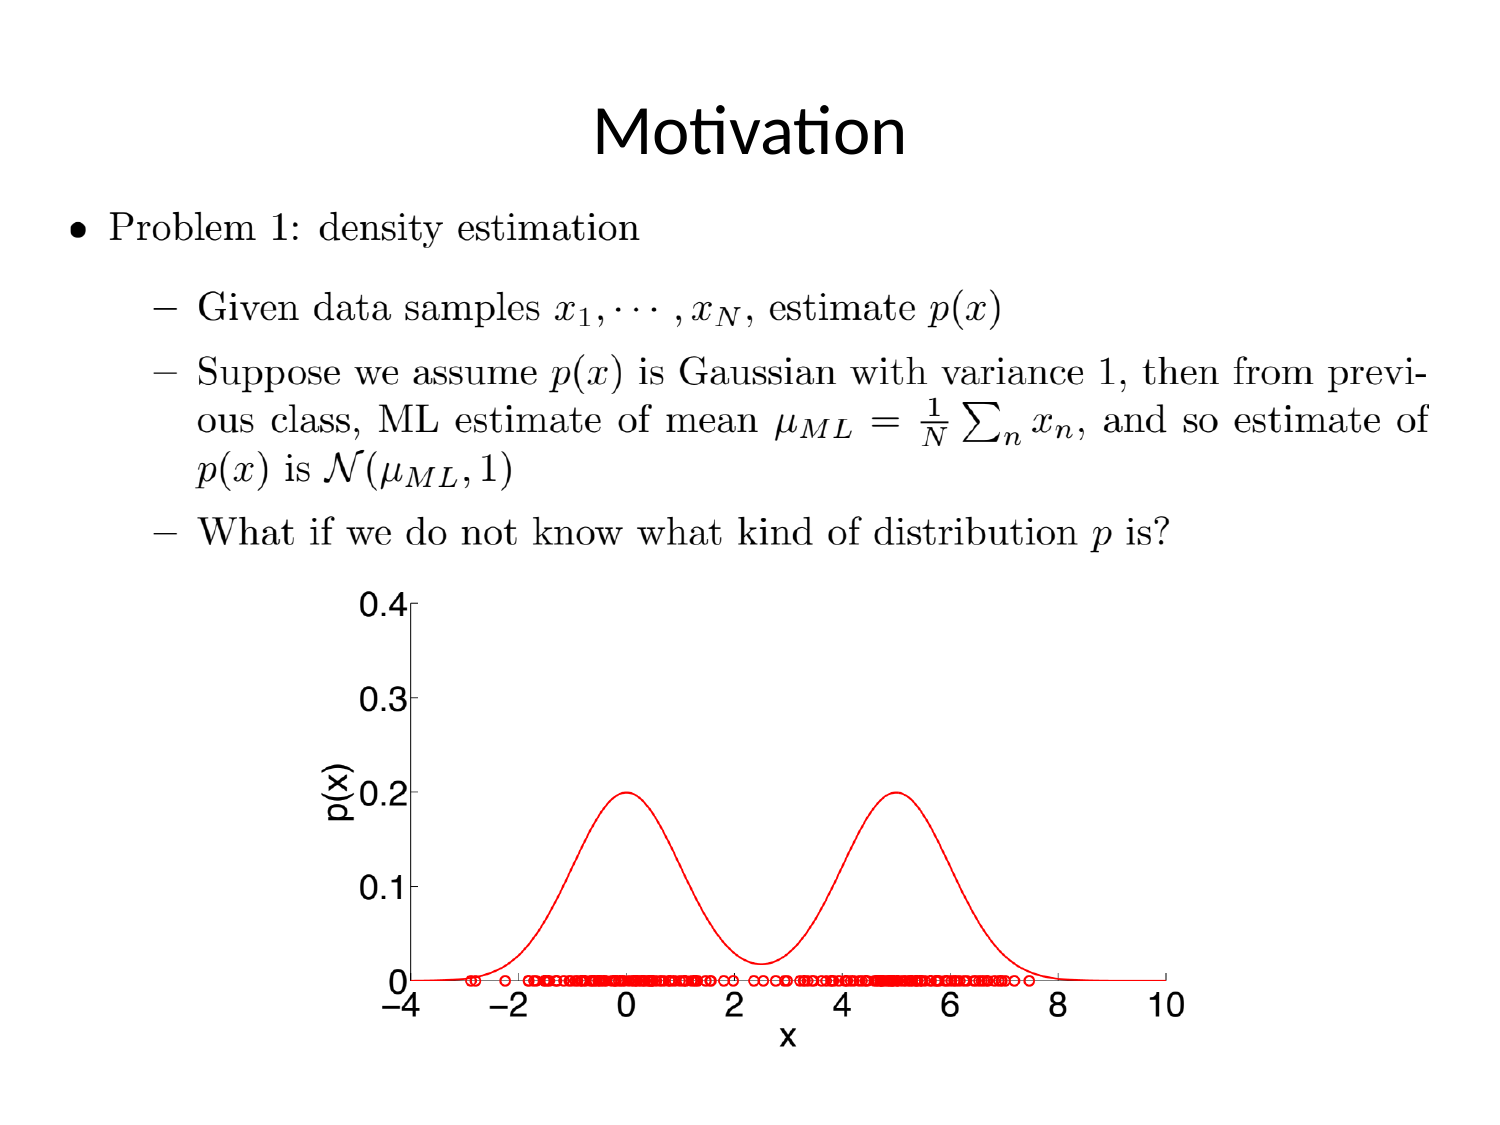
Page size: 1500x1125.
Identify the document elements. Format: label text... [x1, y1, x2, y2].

picture [312, 580, 1188, 1054]
picture [70, 211, 1430, 565]
title Motivation [75, 32, 1425, 209]
